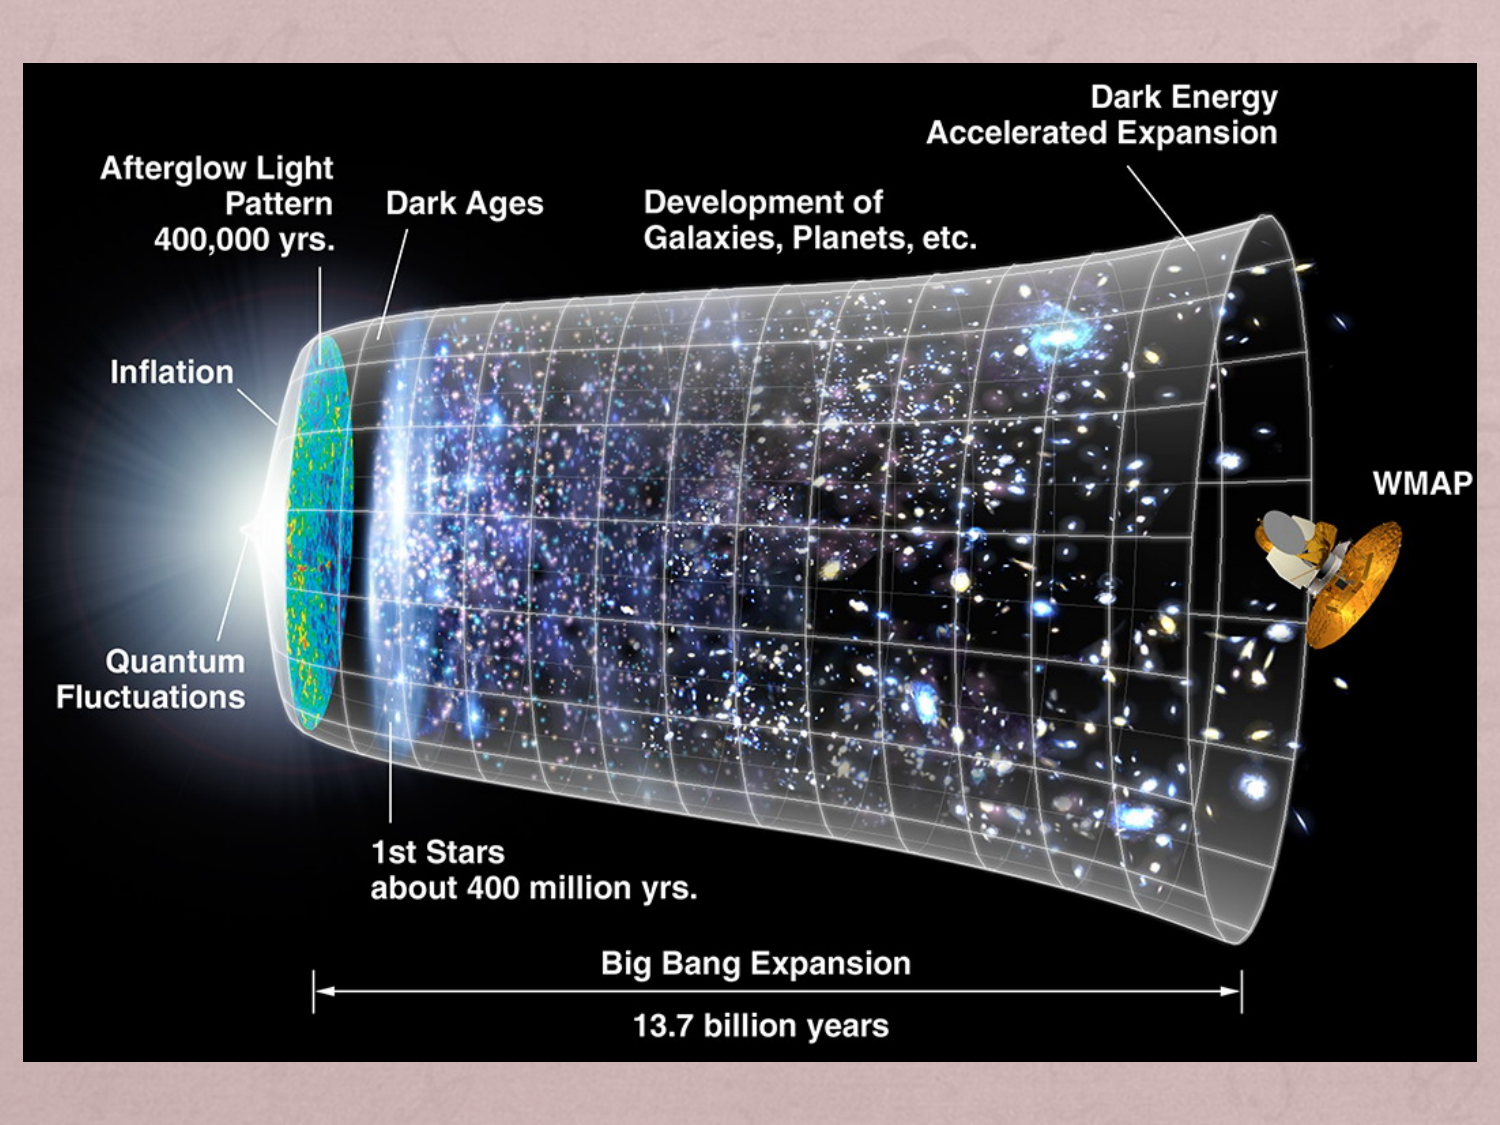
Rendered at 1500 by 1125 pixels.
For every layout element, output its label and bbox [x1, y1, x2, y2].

list [22, 63, 1477, 1062]
